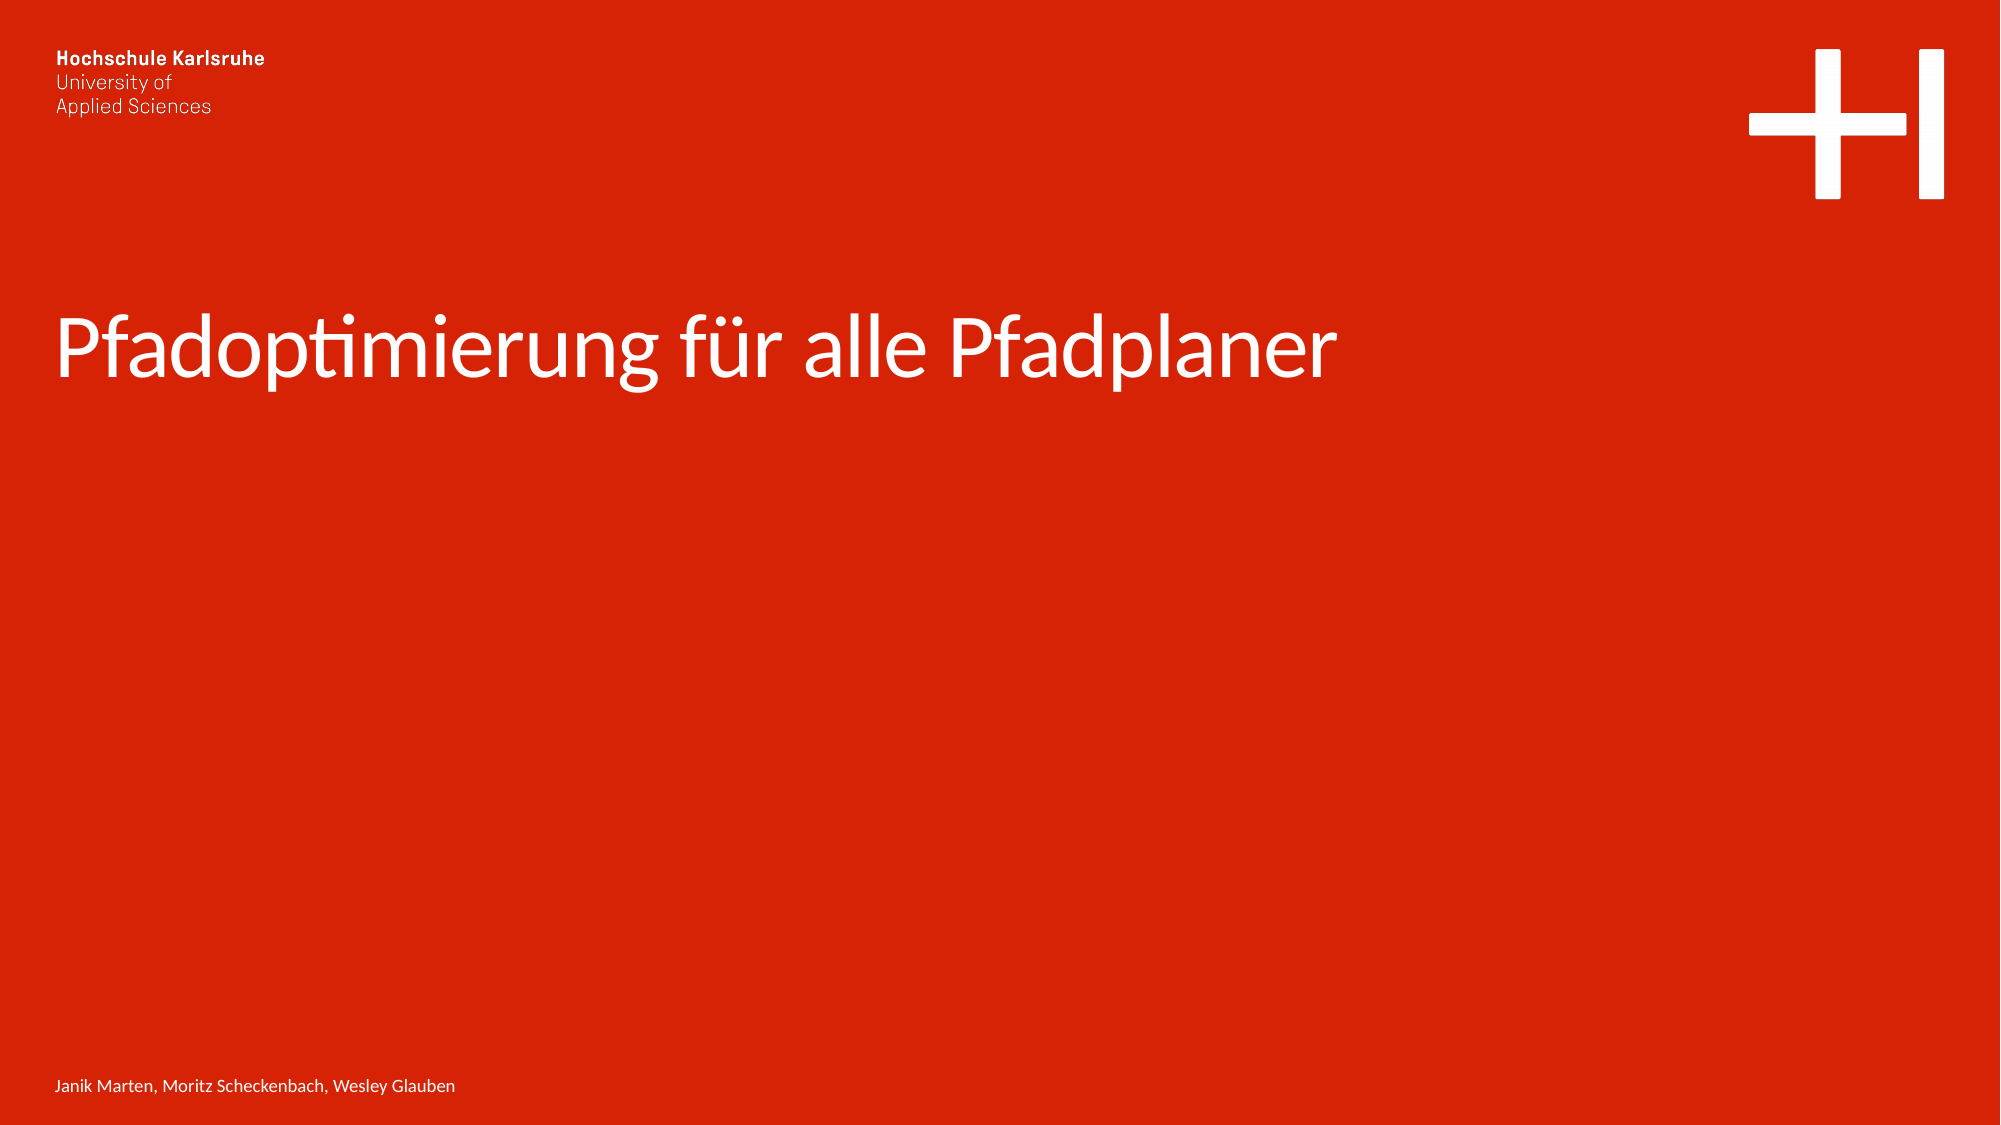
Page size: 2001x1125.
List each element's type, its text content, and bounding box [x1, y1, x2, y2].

picture [1749, 49, 1972, 563]
picture [54, 48, 340, 208]
list Pfadoptimierung für alle Pfadplaner [54, 308, 1630, 553]
list Janik Marten, Moritz Scheckenbach, Wesley Glauben [54, 1076, 1000, 1093]
